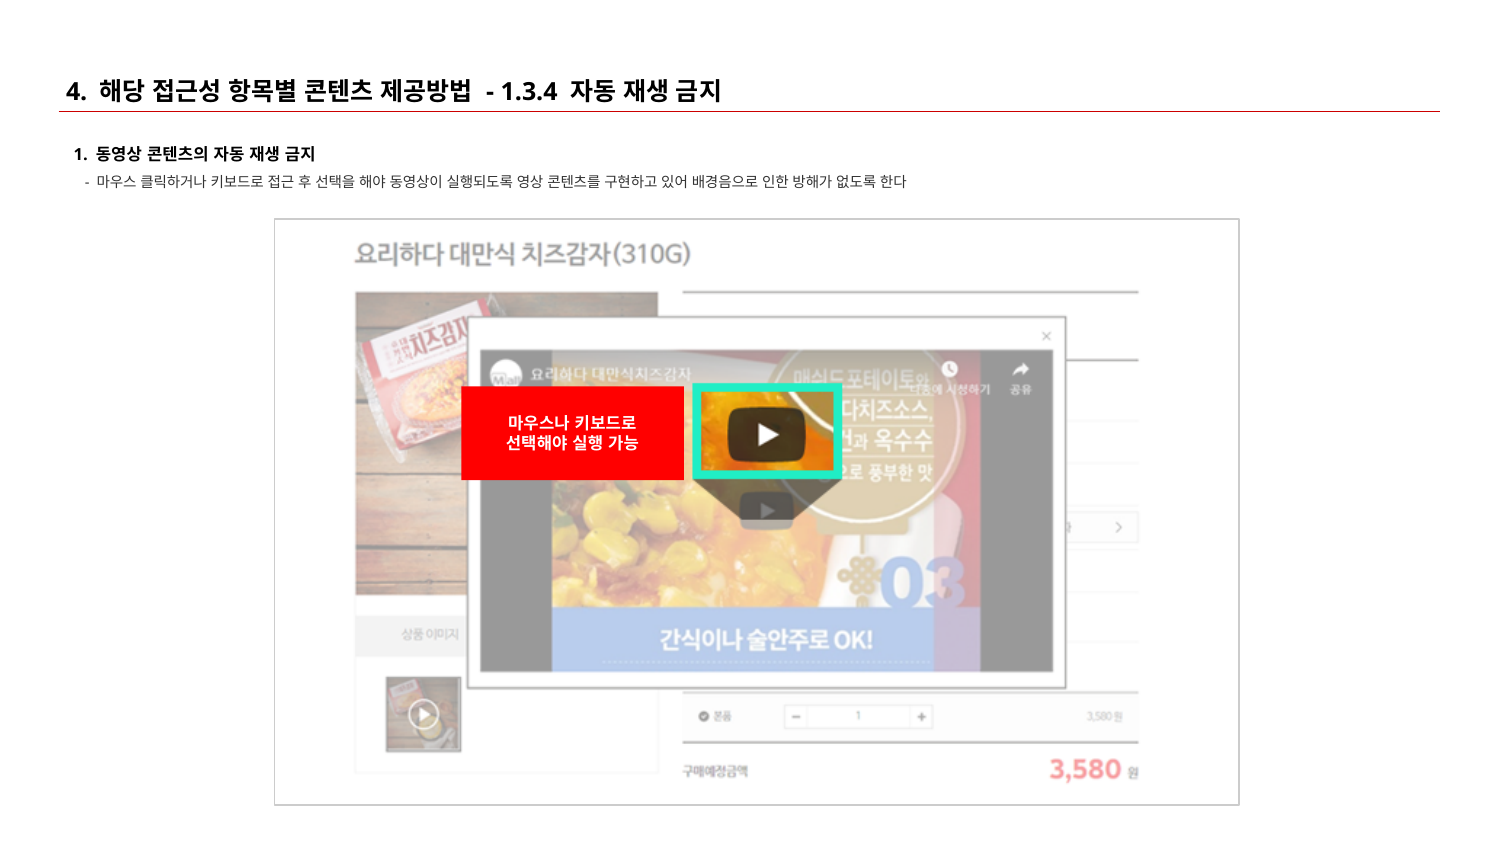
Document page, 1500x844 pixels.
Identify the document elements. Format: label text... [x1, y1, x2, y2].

picture [328, 228, 1172, 795]
text_box 1. 동영상 콘텐츠의 자동 재생 금지 - 마우스 클릭하거나 키보드로 접근 후 선택을 해야 동영상이 실행되도록 영상 콘텐츠를 구현하고 있어 배경음으로 인한 방해가 없도록 한다 [58, 119, 1441, 225]
title 4. 해당 접근성 항목별 콘텐츠 제공방법 - 1.3.4 자동 재생 금지 [51, 60, 1449, 116]
text_box [274, 225, 1240, 806]
